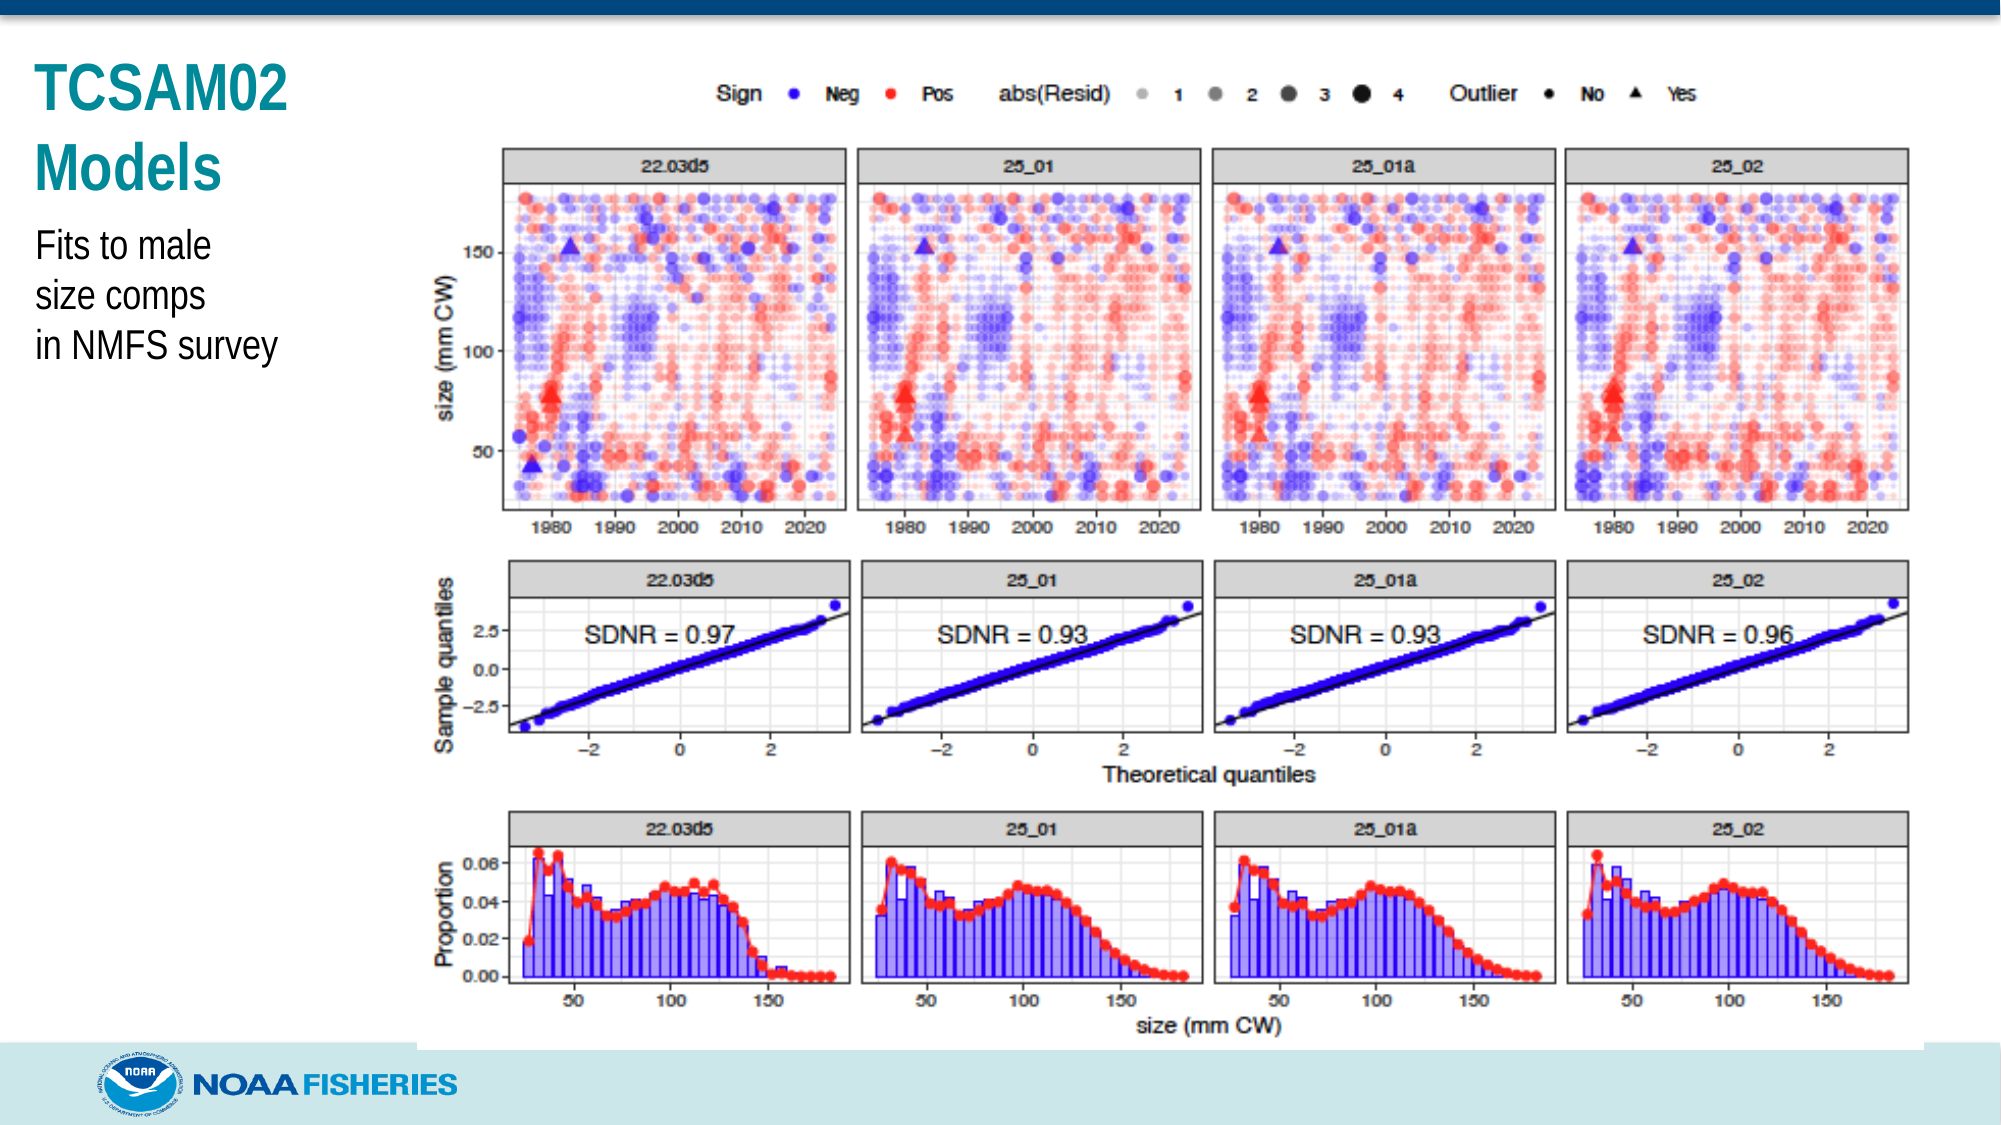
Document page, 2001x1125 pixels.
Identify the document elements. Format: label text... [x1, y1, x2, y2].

title TCSAM02 Models [19, 36, 513, 123]
text_box Fits to male size comps in NMFS survey [20, 210, 294, 375]
picture [417, 75, 1925, 1050]
picture [446, 1078, 457, 1085]
picture [97, 1052, 457, 1117]
